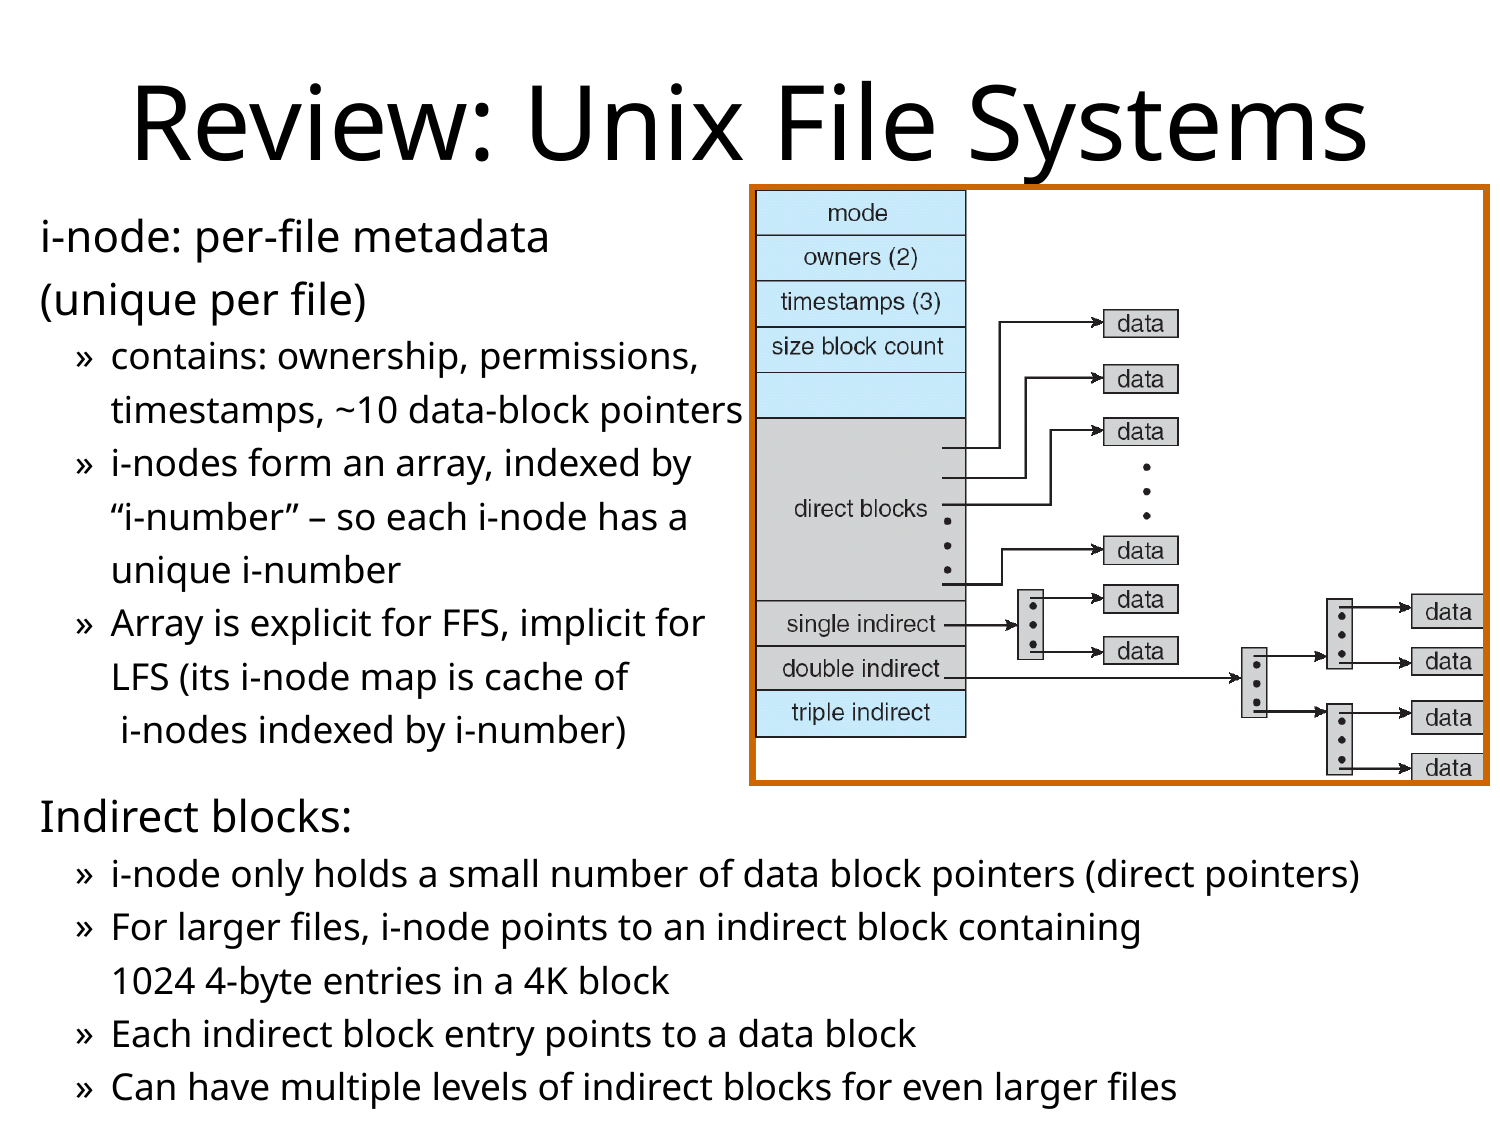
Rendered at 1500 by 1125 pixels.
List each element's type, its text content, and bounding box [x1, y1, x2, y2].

title Review: Unix File Systems [74, 24, 1426, 189]
picture [754, 189, 1484, 781]
list i-node: per-file metadata (unique per file) contains: ownership, permissions, timestamps, ~10 data-block pointers i-nodes form an array, indexed by “i-number” – so each i-node has a unique i-number Array is explicit for FFS, implicit for LFS (its i-node map is cache of i-nodes indexed by i-number) Indirect blocks: i-node only holds a small number of data block pointers (direct pointers) For larger files, i-node points to an indirect block containing 1024 4-byte entries in a 4K block Each indirect block entry points to a data block Can have multiple levels of indirect blocks for even larger files [24, 189, 1426, 1125]
